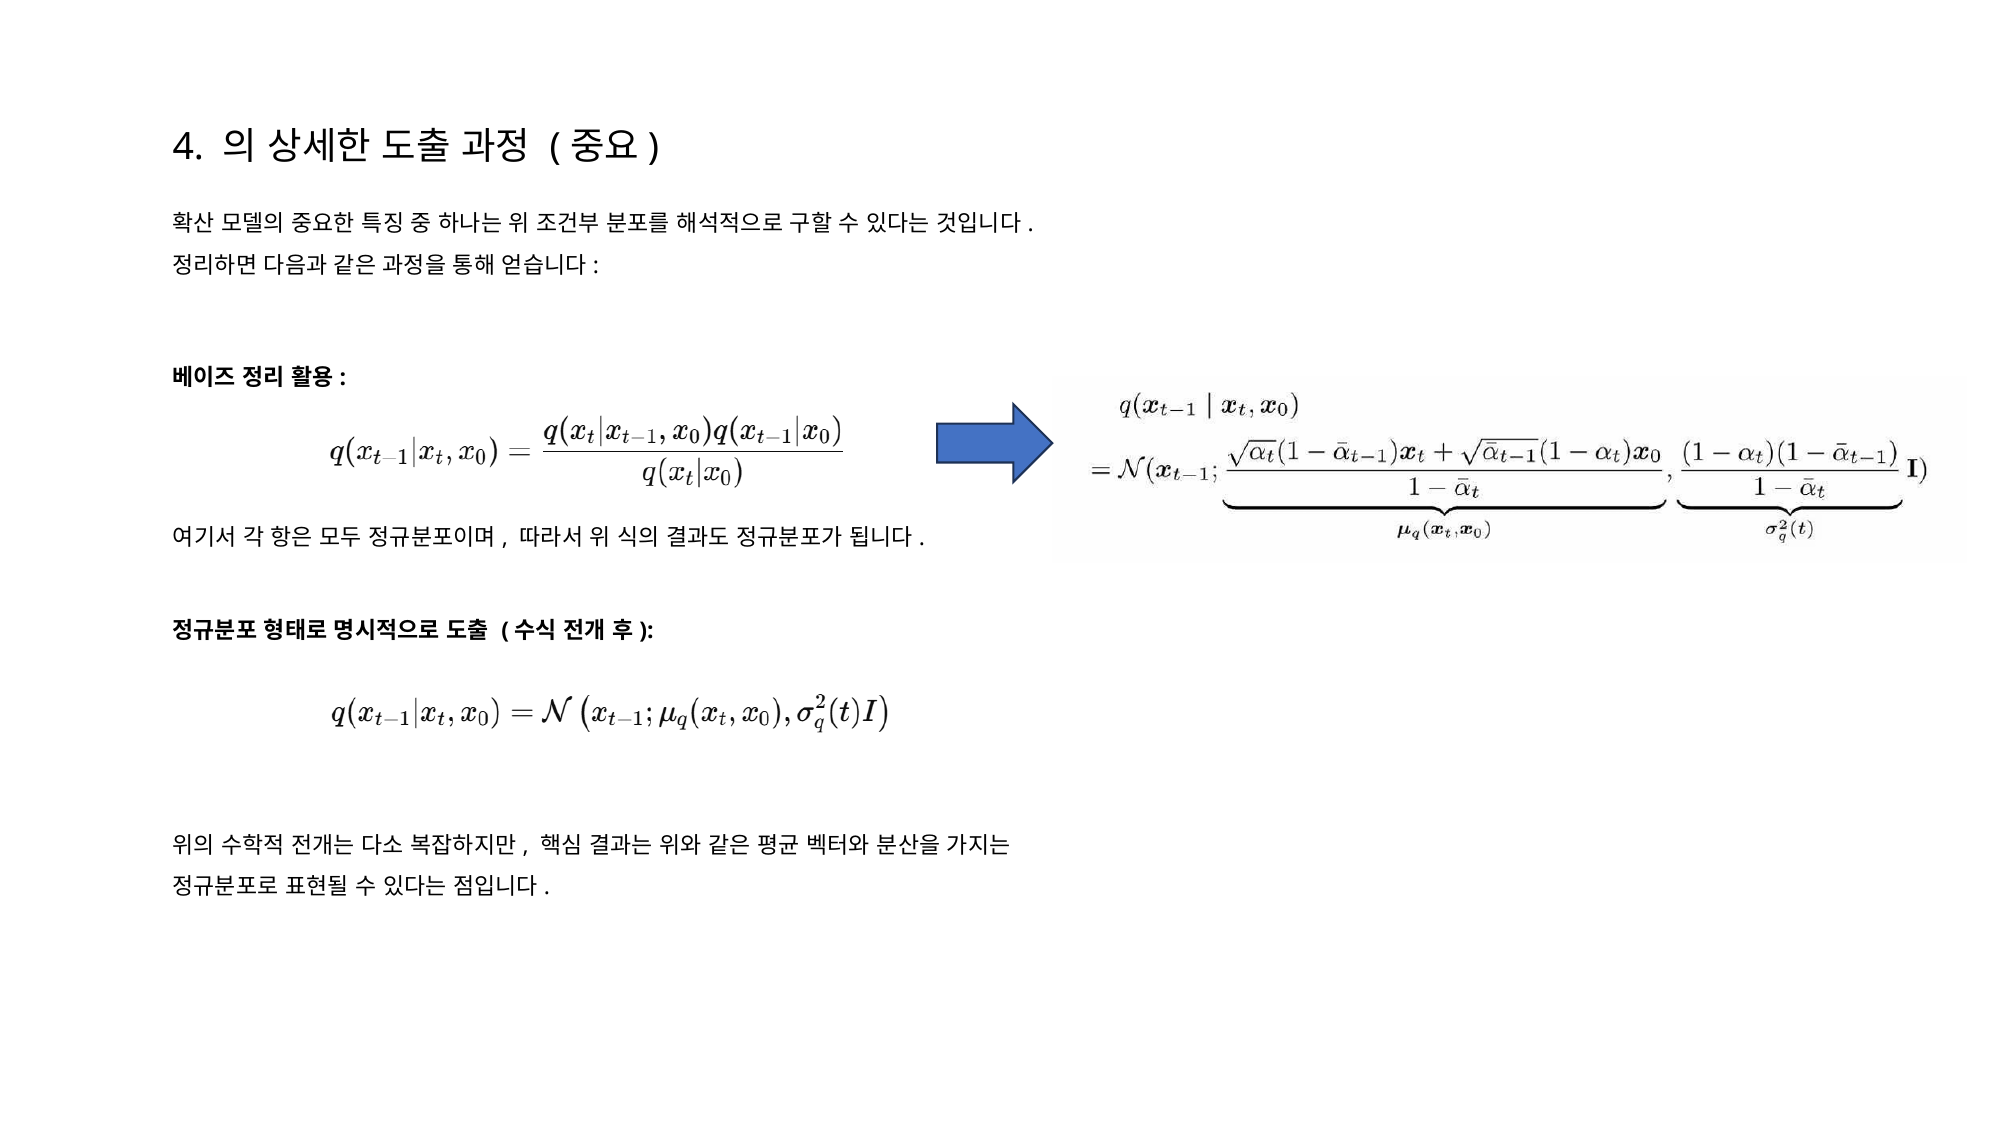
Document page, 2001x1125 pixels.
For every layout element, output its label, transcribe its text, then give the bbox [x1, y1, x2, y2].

picture [1052, 376, 1967, 563]
text_box 여기서 각 항은 모두 정규분포이며, 따라서 위 식의 결과도 정규분포가 됩니다. [158, 515, 1005, 558]
picture [295, 394, 882, 504]
text_box 위의 수학적 전개는 다소 복잡하지만, 핵심 결과는 위와 같은 평균 벡터와 분산을 가지는 정규분포로 표현될 수 있다는 점입니다. [157, 809, 1035, 907]
text_box 베이즈 정리 활용: [157, 355, 976, 398]
text_box 정규분포 형태로 명시적으로 도출 (수식 전개 후): [157, 607, 976, 650]
text_box 확산 모델의 중요한 특징 중 하나는 위 조건부 분포를 해석적으로 구할 수 있다는 것입니다. 정리하면 다음과 같은 과정을 통해 얻습니다: [157, 187, 1053, 286]
picture [309, 677, 902, 751]
text_box [936, 401, 1052, 485]
